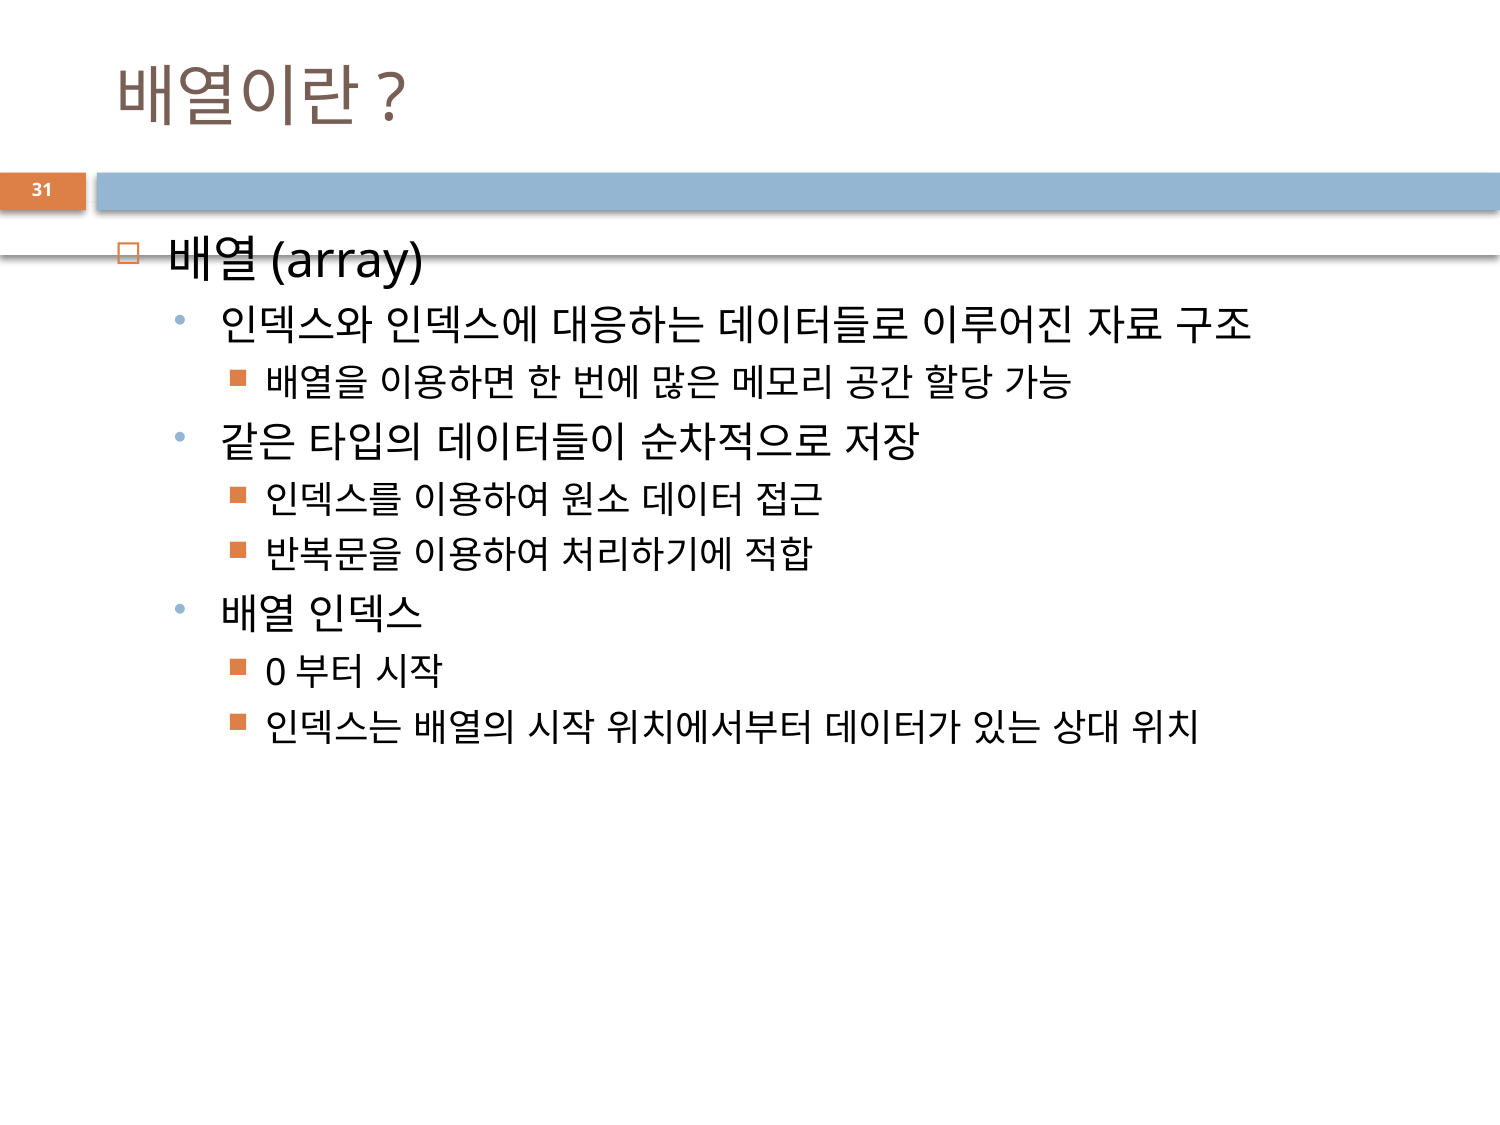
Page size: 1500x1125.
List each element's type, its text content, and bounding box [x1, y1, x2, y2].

list 배열(array) 인덱스와 인덱스에 대응하는 데이터들로 이루어진 자료 구조 배열을 이용하면 한 번에 많은 메모리 공간 할당 가능 같은 타입의 데이터들이 순차적으로 저장 인덱스를 이용하여 원소 데이터 접근 반복문을 이용하여 처리하기에 적합 배열 인덱스 0부터 시작 인덱스는 배열의 시작 위치에서부터 데이터가 있는 상대 위치 [100, 219, 1438, 1047]
slide_number 31 [0, 170, 87, 211]
title 배열이란? [100, 37, 1438, 149]
